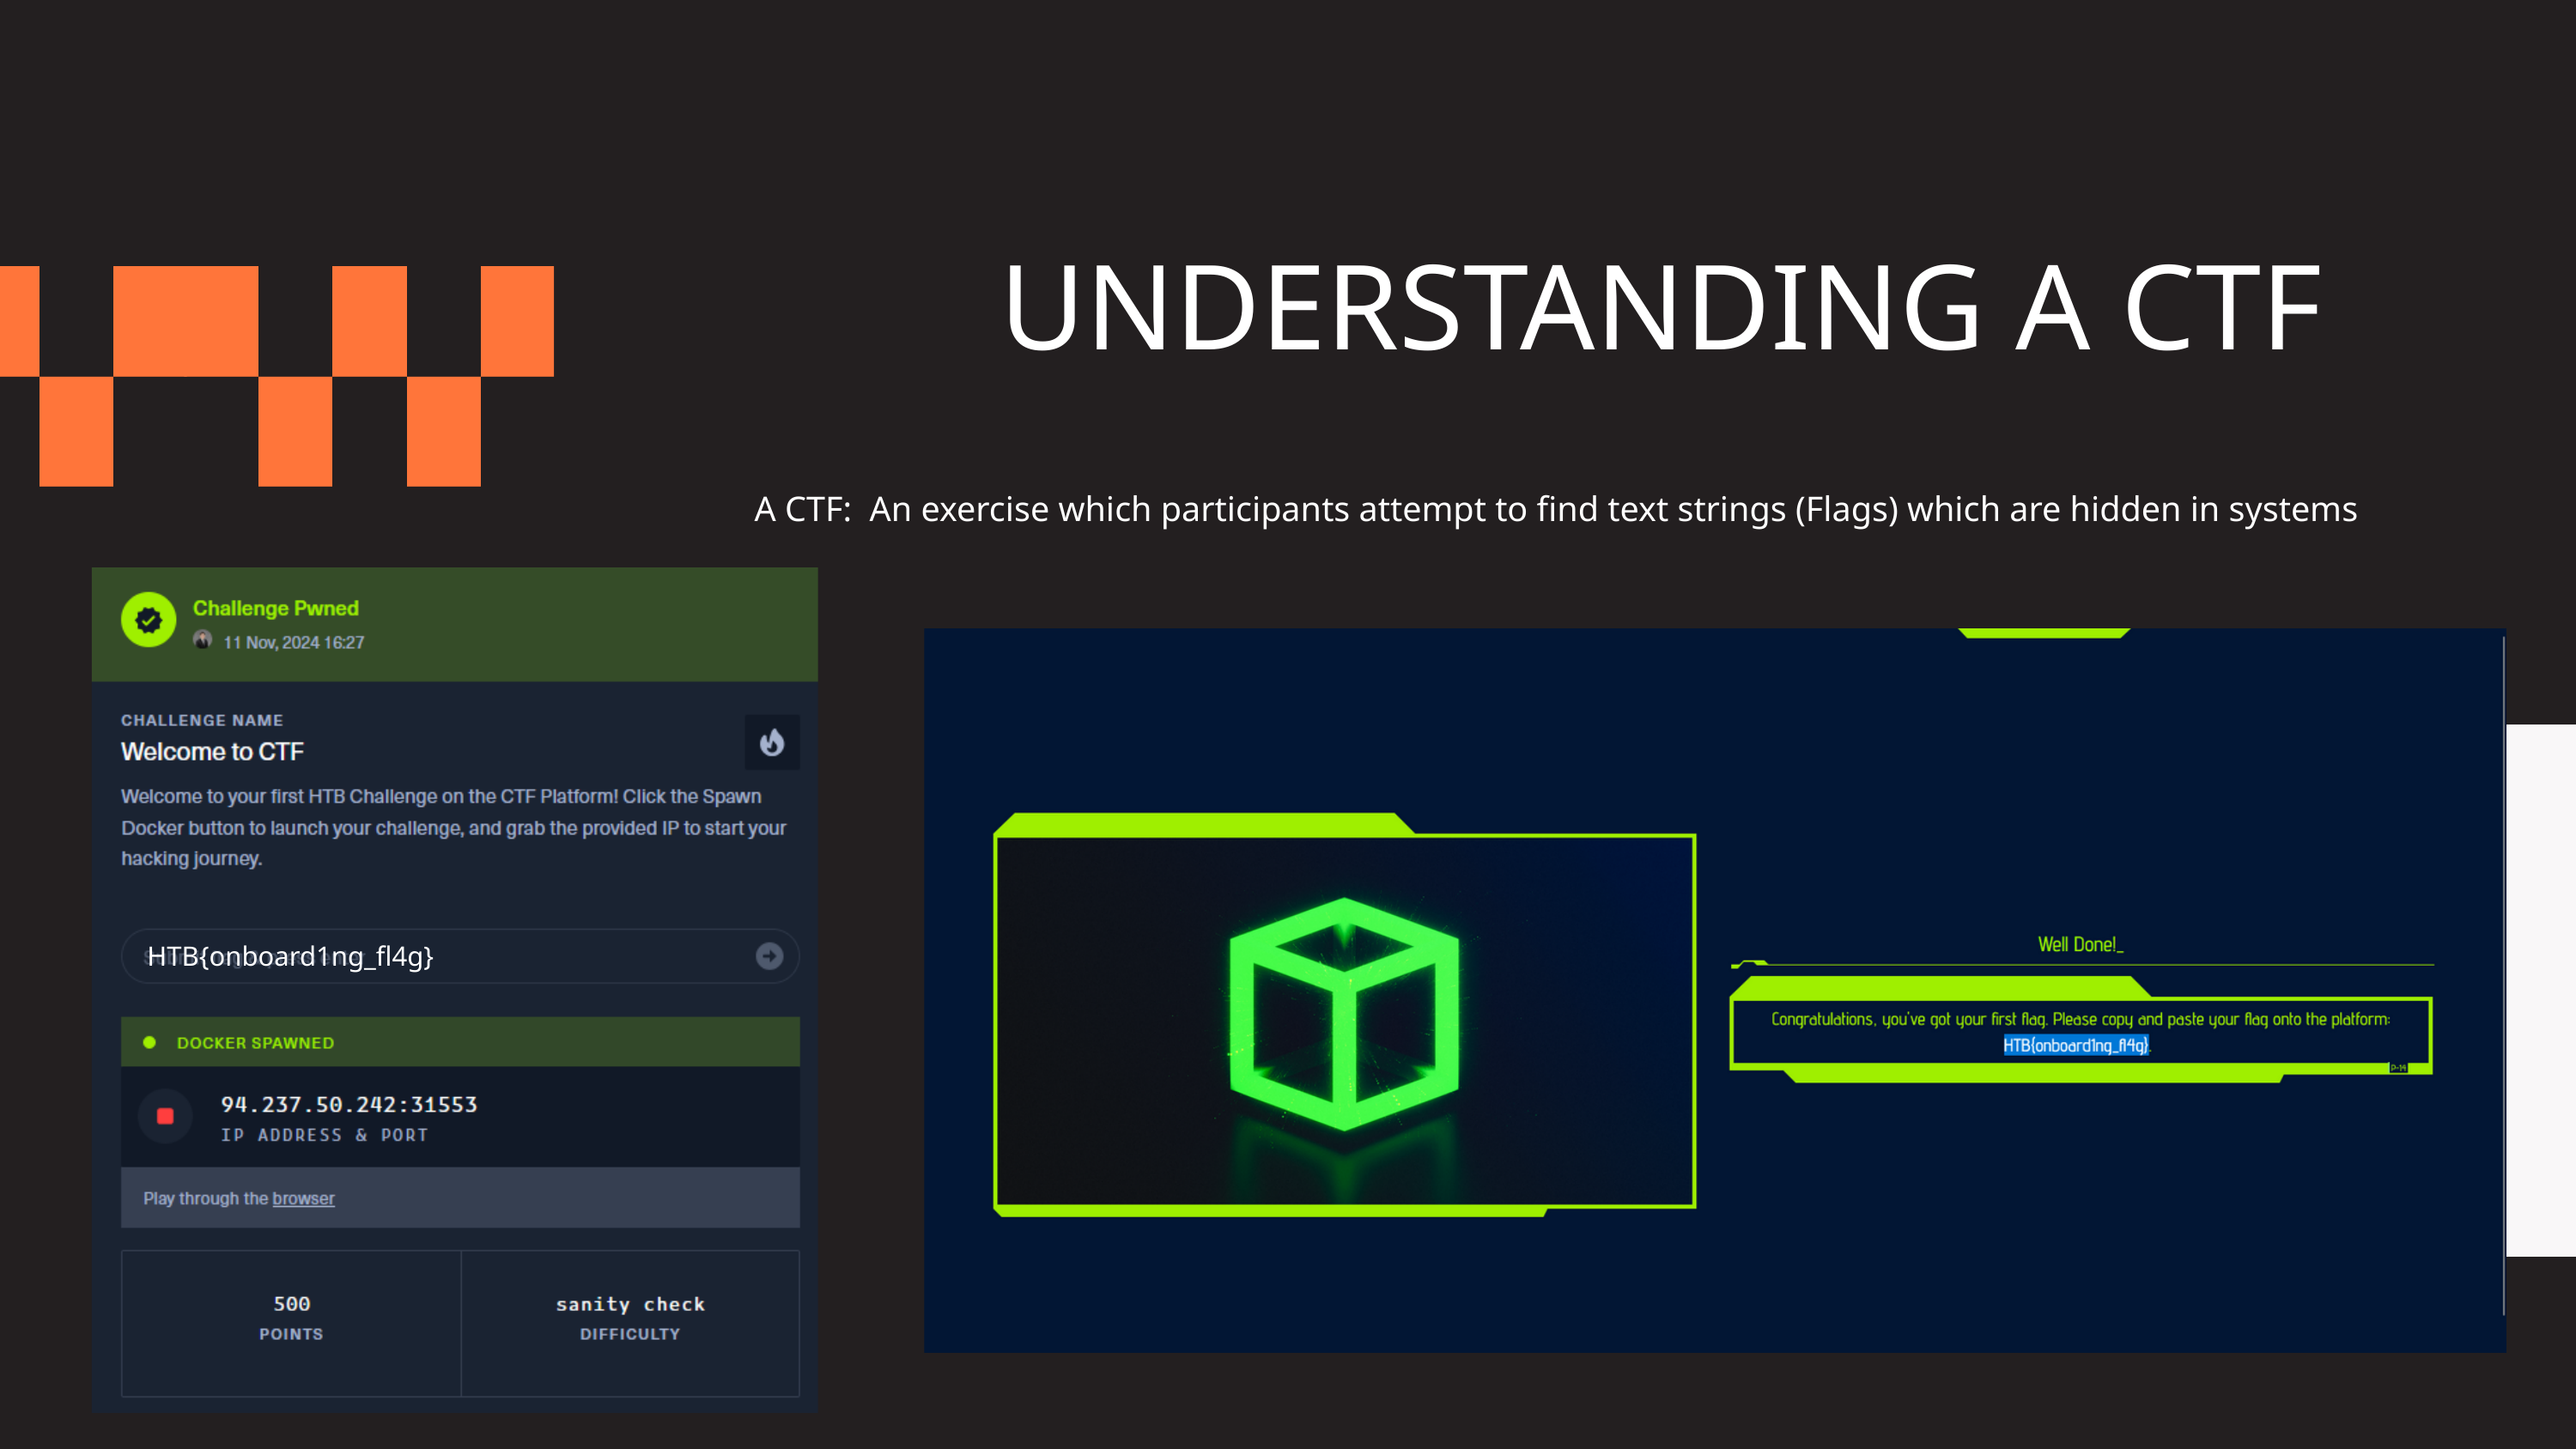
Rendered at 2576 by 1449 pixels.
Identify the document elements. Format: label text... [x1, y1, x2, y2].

text_box UNDERSTANDING A CTF [677, 219, 2322, 373]
text_box A CTF: An exercise which participants attempt to find text strings (Flags) which are hidden in systems [730, 481, 2385, 529]
text_box [91, 567, 818, 1413]
text_box HTB{onboard1ng_fl4g} [144, 933, 436, 972]
text_box [924, 628, 2506, 1353]
text_box [184, 266, 555, 487]
text_box [0, 266, 184, 487]
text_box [2321, 724, 2576, 1258]
